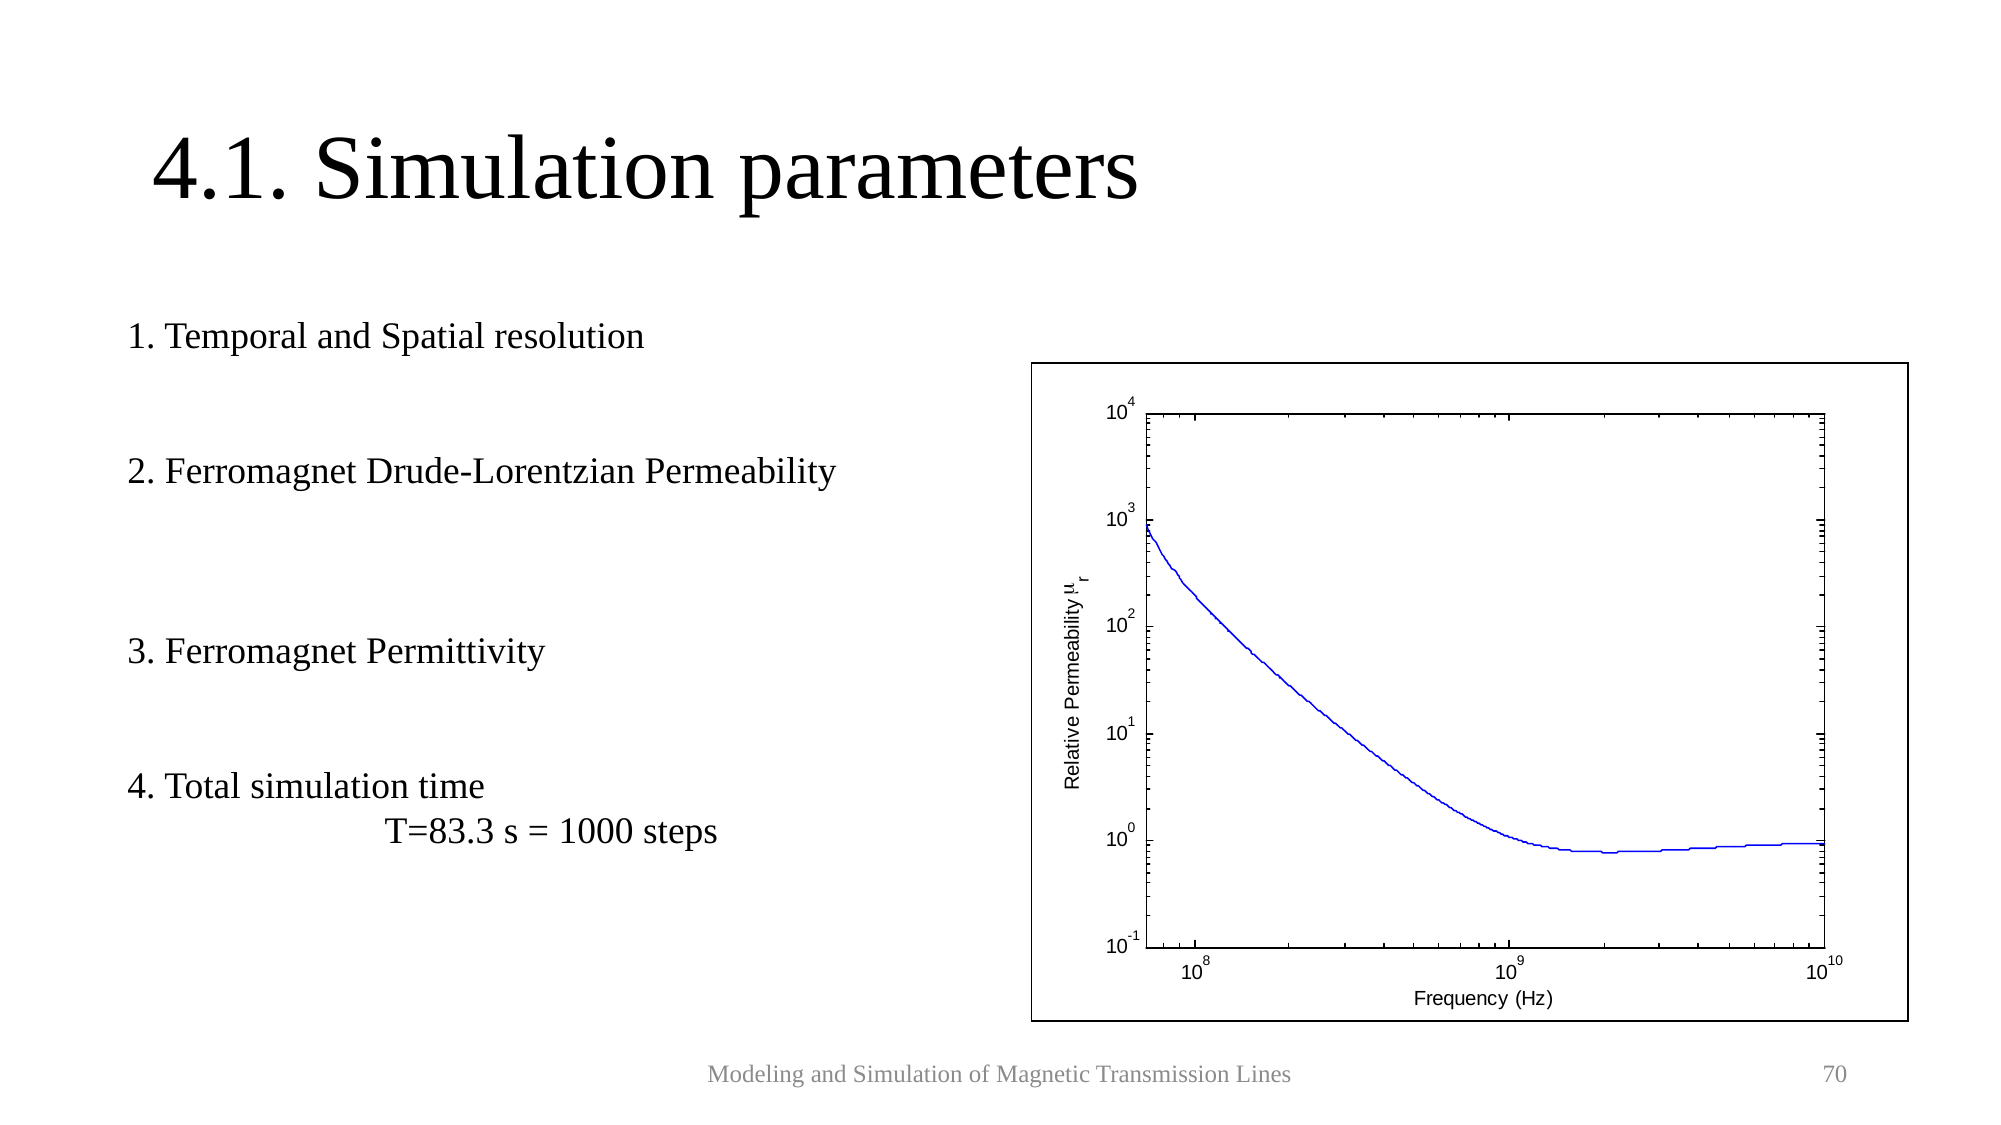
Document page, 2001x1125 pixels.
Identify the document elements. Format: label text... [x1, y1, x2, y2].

slide_number 70 [1412, 1042, 1863, 1103]
title 4.1. Simulation parameters [137, 59, 1863, 278]
picture [1032, 363, 1908, 1021]
footer Modeling and Simulation of Magnetic Transmission Lines [662, 1042, 1338, 1103]
